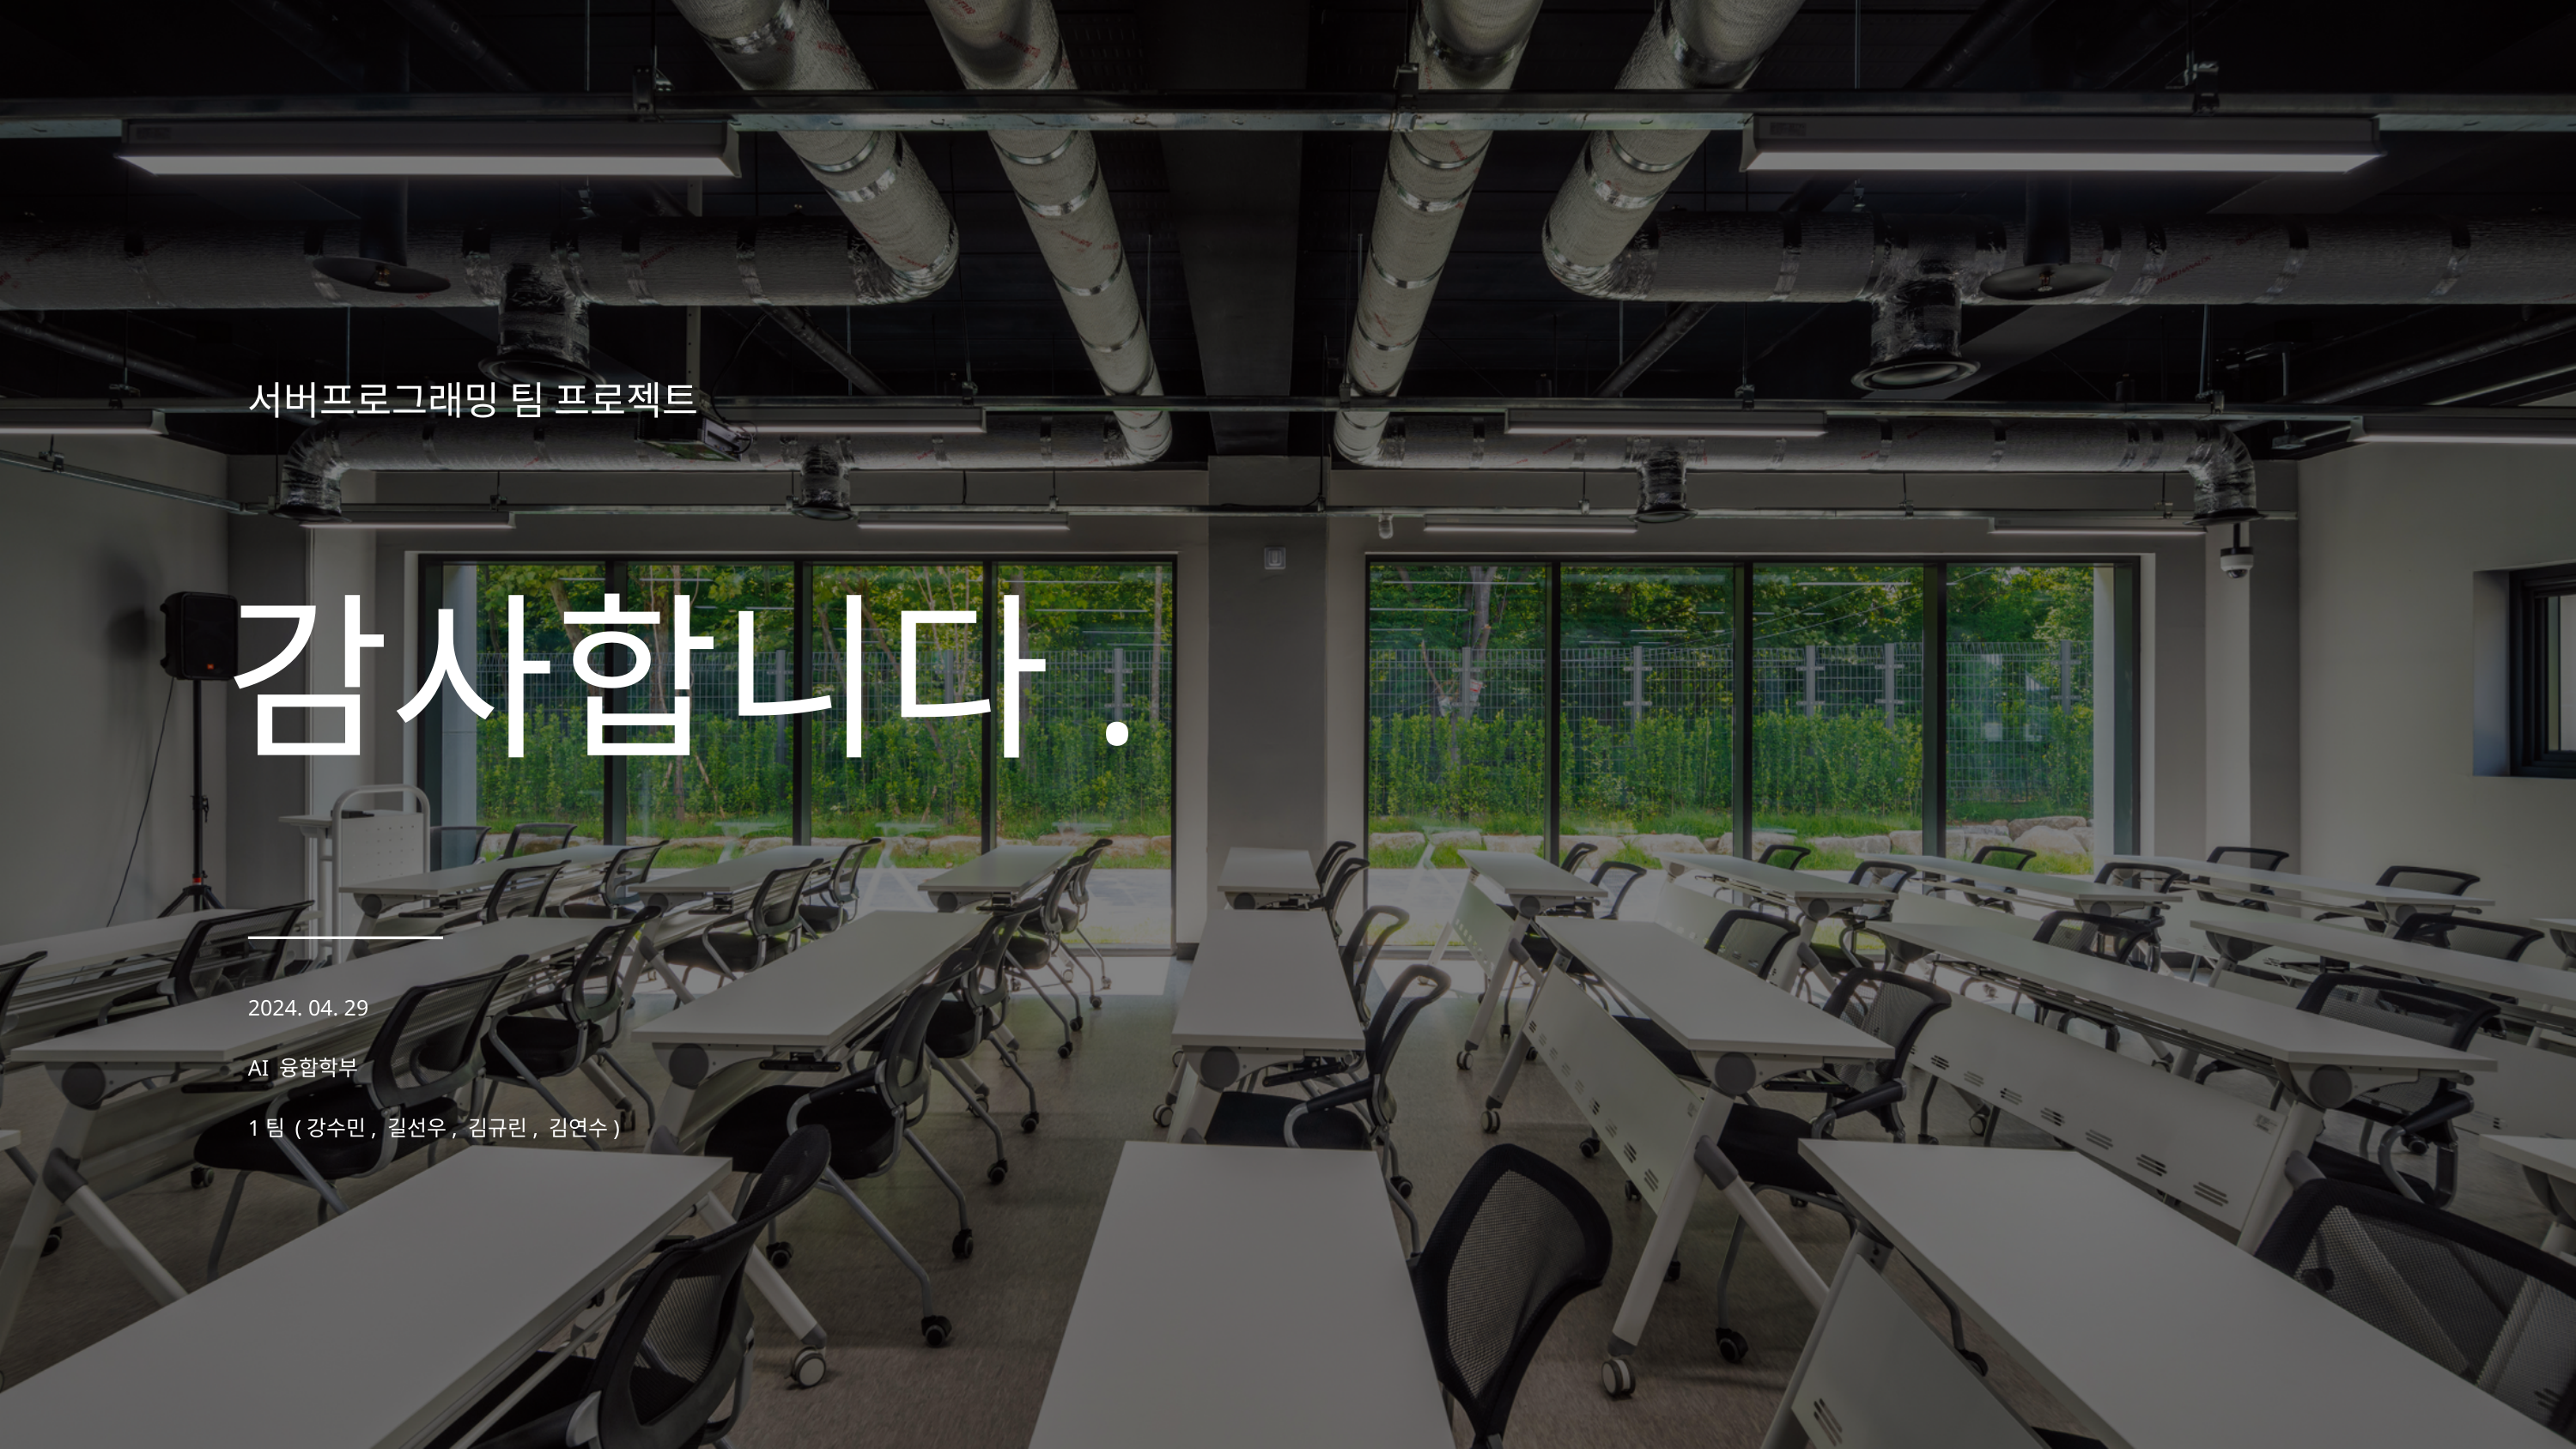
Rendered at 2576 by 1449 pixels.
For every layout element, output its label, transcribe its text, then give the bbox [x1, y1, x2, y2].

text_box 2024. 04. 29 AI 융합학부 1팀 (강수민, 길선우, 김규린, 김연수) [247, 990, 1067, 1141]
text_box 감사합니다. [225, 577, 2539, 780]
text_box [0, 0, 2576, 1449]
text_box 서버프로그래밍 팀 프로젝트 [247, 367, 976, 423]
